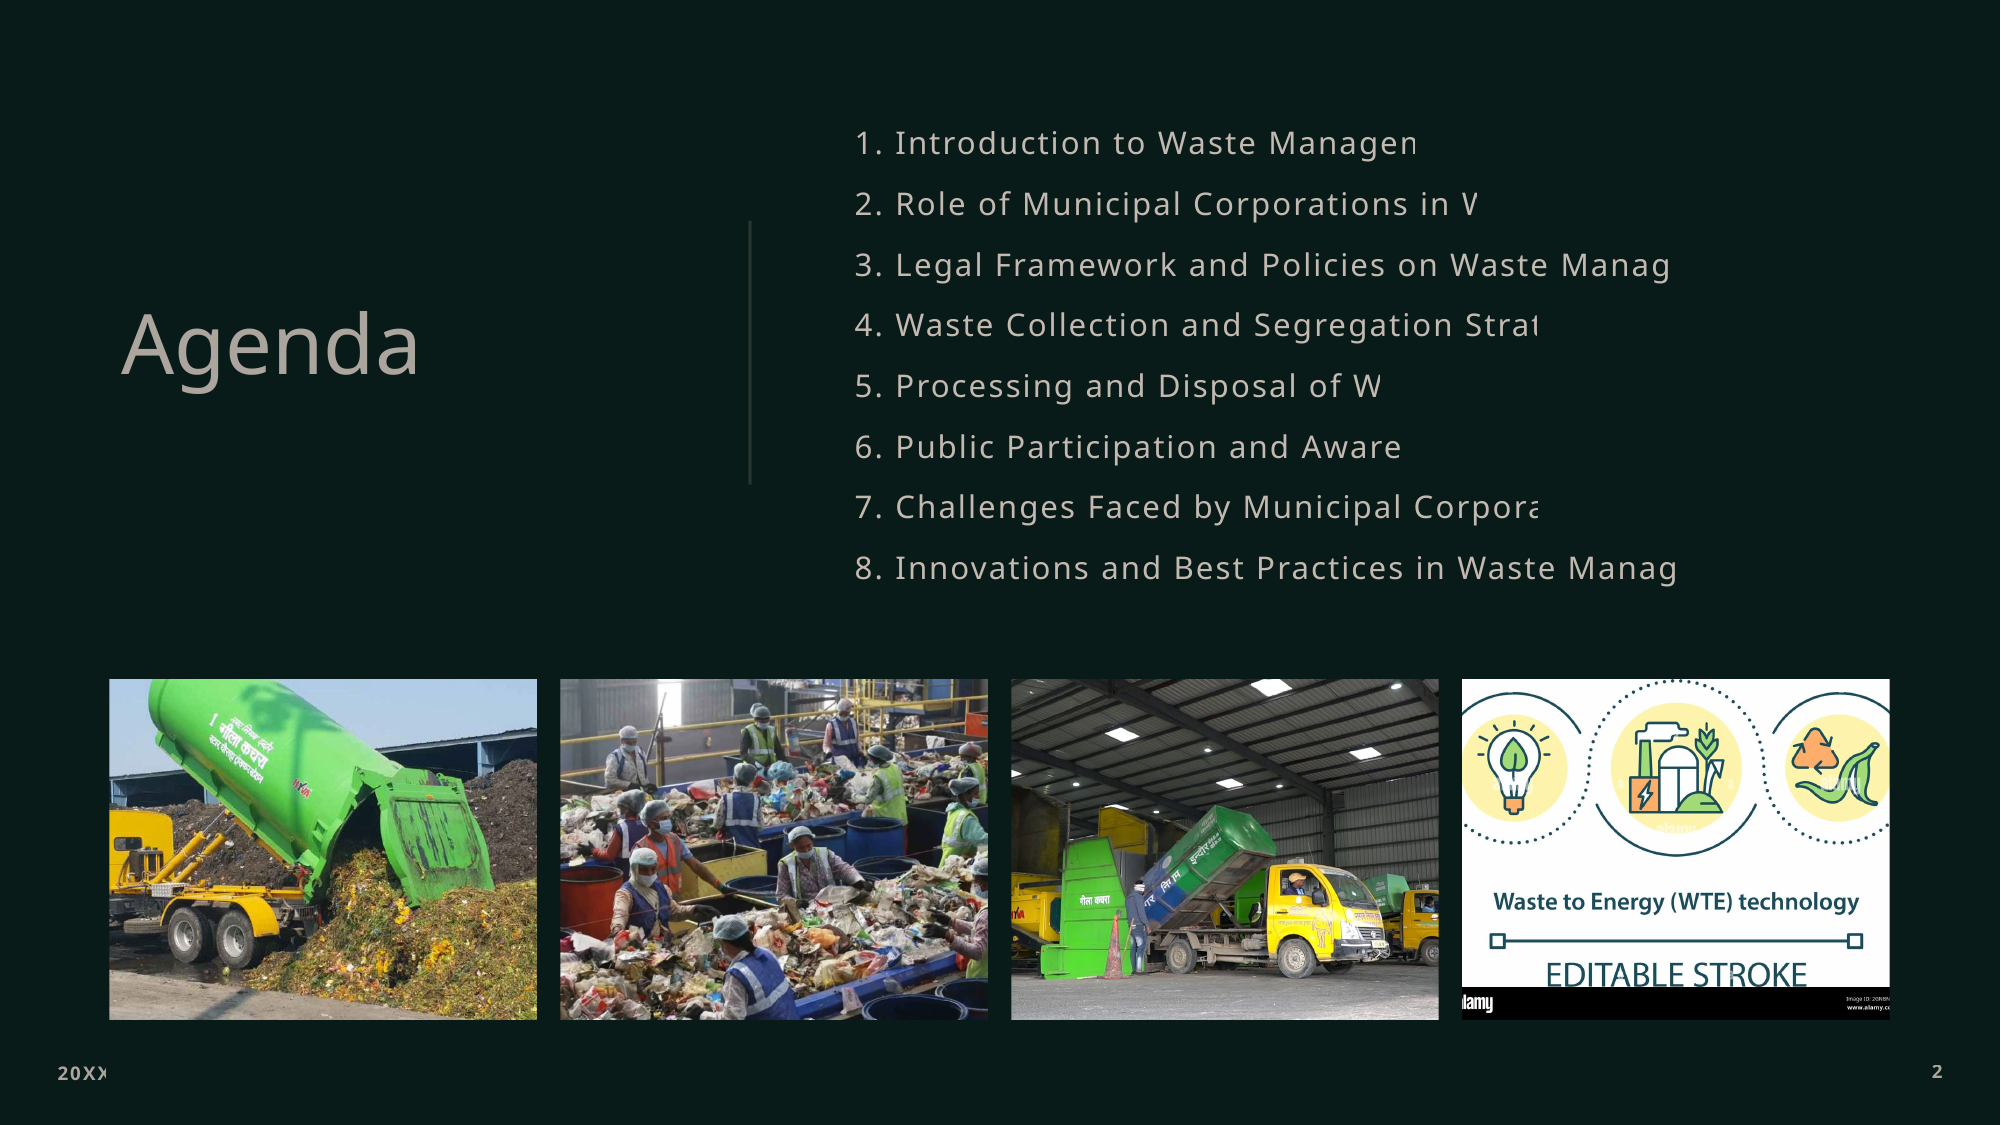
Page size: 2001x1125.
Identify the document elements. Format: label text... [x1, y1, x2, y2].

picture [560, 679, 988, 1020]
title Agenda [106, 106, 678, 577]
picture [109, 679, 537, 1020]
picture [1462, 679, 1890, 1020]
slide_number 2 [1725, 1042, 1958, 1103]
slide_number 20XX [42, 1042, 588, 1103]
list 1. Introduction to Waste Management 2. Role of Municipal Corporations in Waste 3. Legal Framework and Policies on Waste Management 4. Waste Collection and Segregation Strategies 5. Processing and Disposal of Waste 6. Public Participation and Awareness 7. Challenges Faced by Municipal Corporations 8. Innovations and Best Practices in Waste Management [839, 106, 1890, 596]
picture [1011, 679, 1439, 1020]
